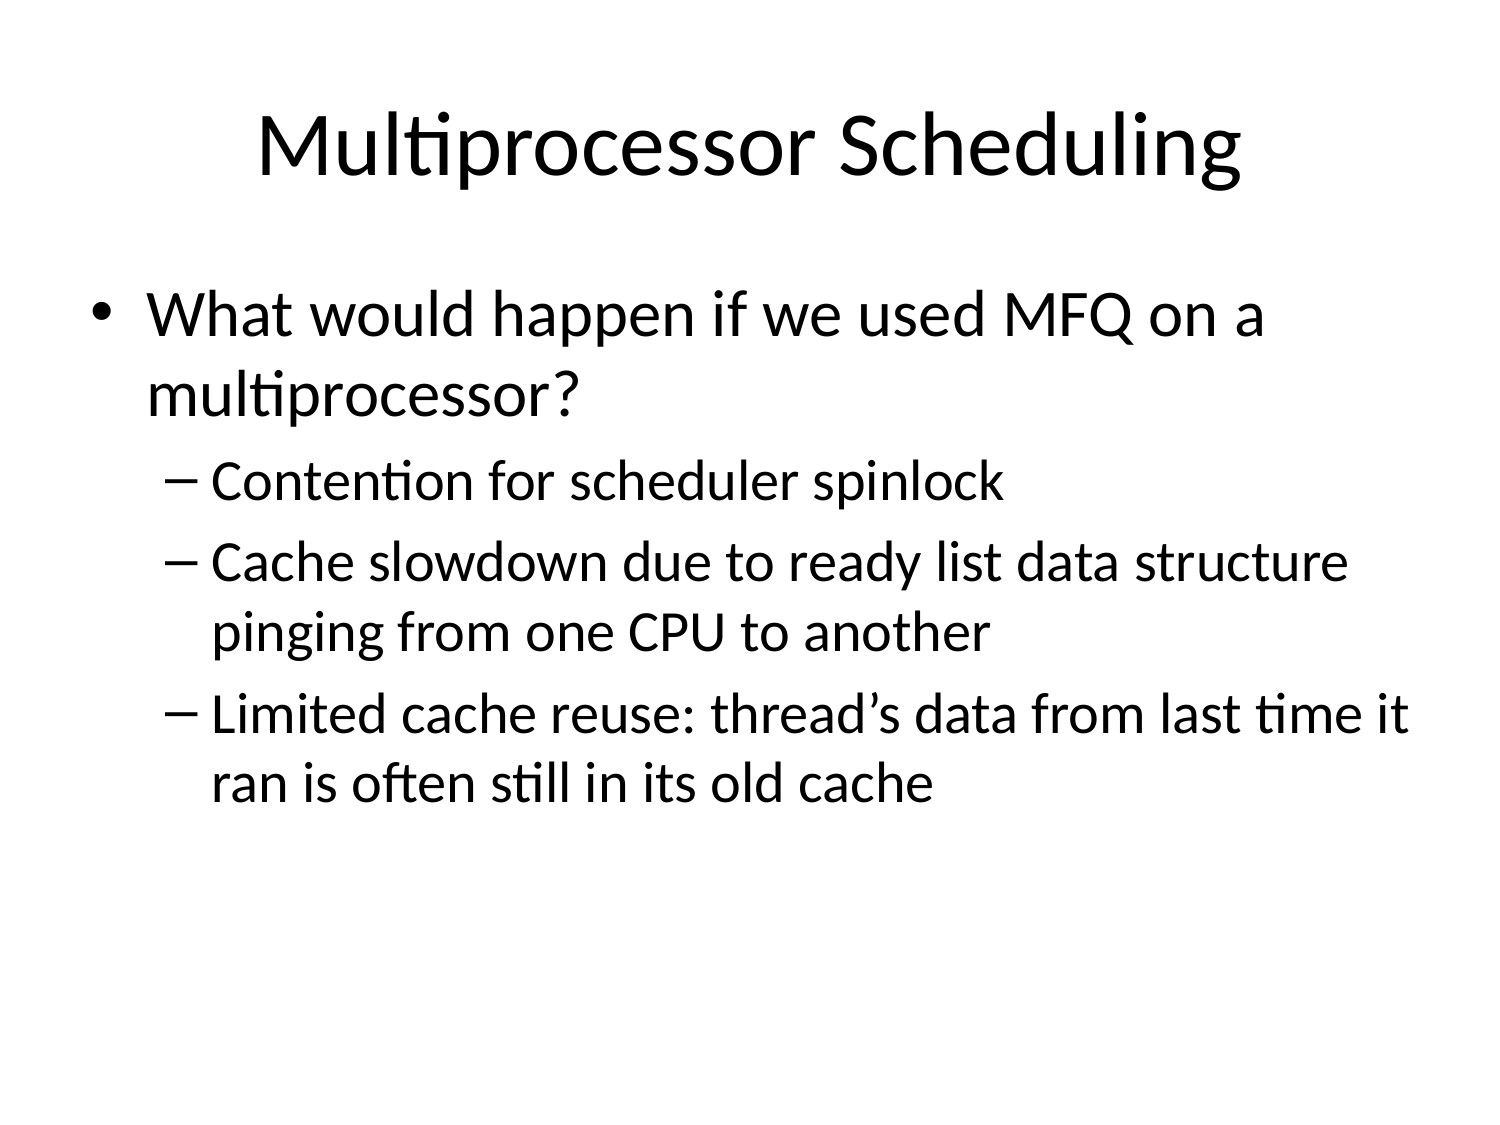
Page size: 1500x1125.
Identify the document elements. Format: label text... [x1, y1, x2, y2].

title Multiprocessor Scheduling [75, 45, 1425, 233]
list What would happen if we used MFQ on a multiprocessor? Contention for scheduler spinlock Cache slowdown due to ready list data structure pinging from one CPU to another Limited cache reuse: thread’s data from last time it ran is often still in its old cache [75, 262, 1425, 1005]
